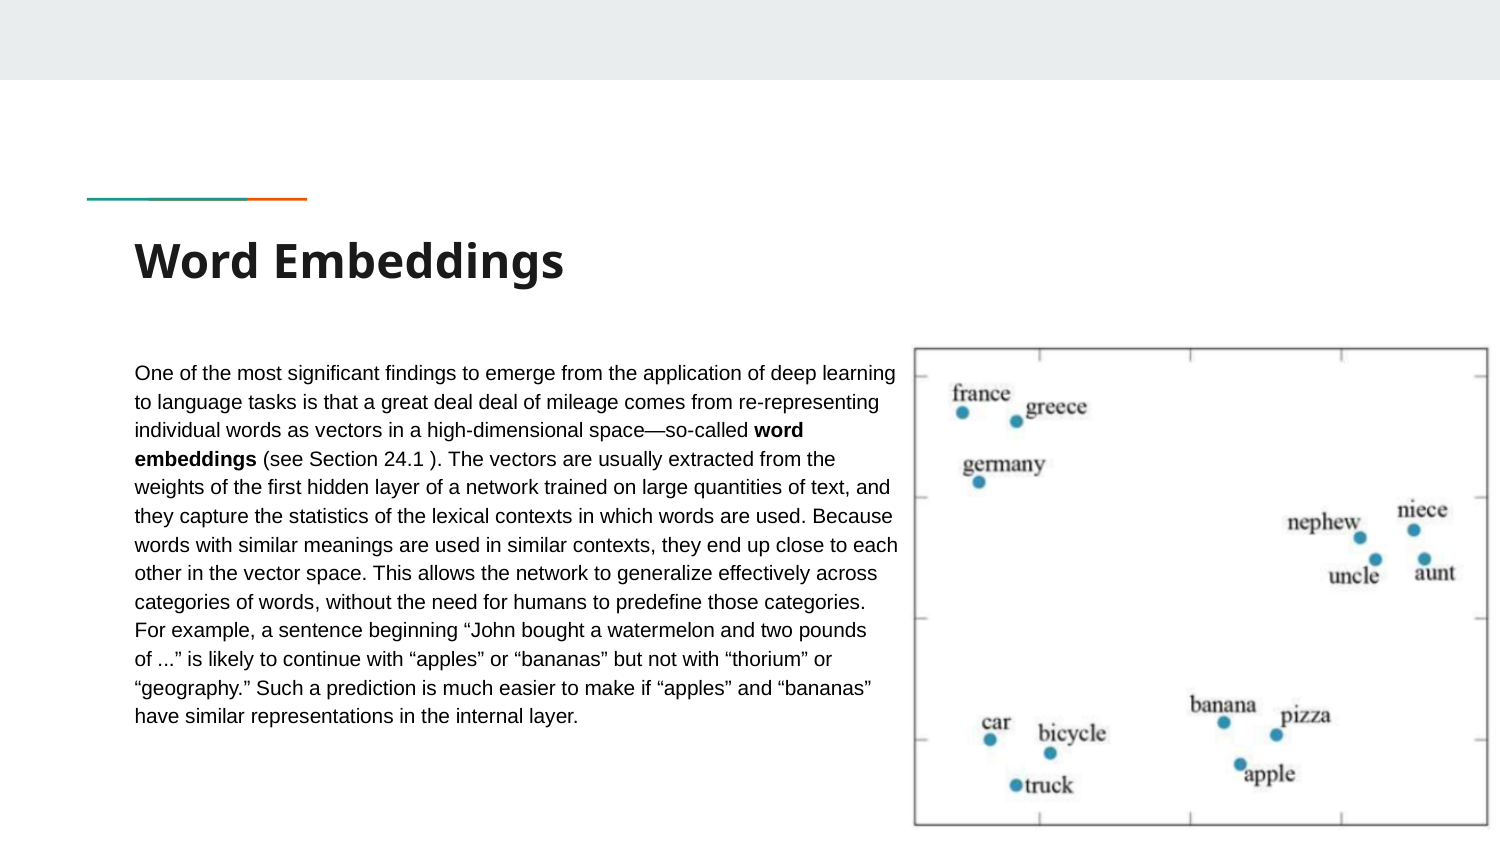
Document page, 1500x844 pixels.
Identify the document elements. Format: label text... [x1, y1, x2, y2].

picture [905, 340, 1500, 832]
title Word Embeddings [119, 216, 1381, 305]
list One of the most significant findings to emerge from the application of deep learning to language tasks is that a great deal deal of mileage comes from re-representing individual words as vectors in a high-dimensional space—so-called word embeddings (see Section 24.1 ). The vectors are usually extracted from the weights of the first hidden layer of a network trained on large quantities of text, and they capture the statistics of the lexical contexts in which words are used. Because words with similar meanings are used in similar contexts, they end up close to each other in the vector space. This allows the network to generalize effectively across categories of words, without the need for humans to predefine those categories. For example, a sentence beginning “John bought a watermelon and two pounds of ...” is likely to continue with “apples” or “bananas” but not with “thorium” or “geography.” Such a prediction is much easier to make if “apples” and “bananas” have similar representations in the internal layer. [119, 341, 903, 832]
